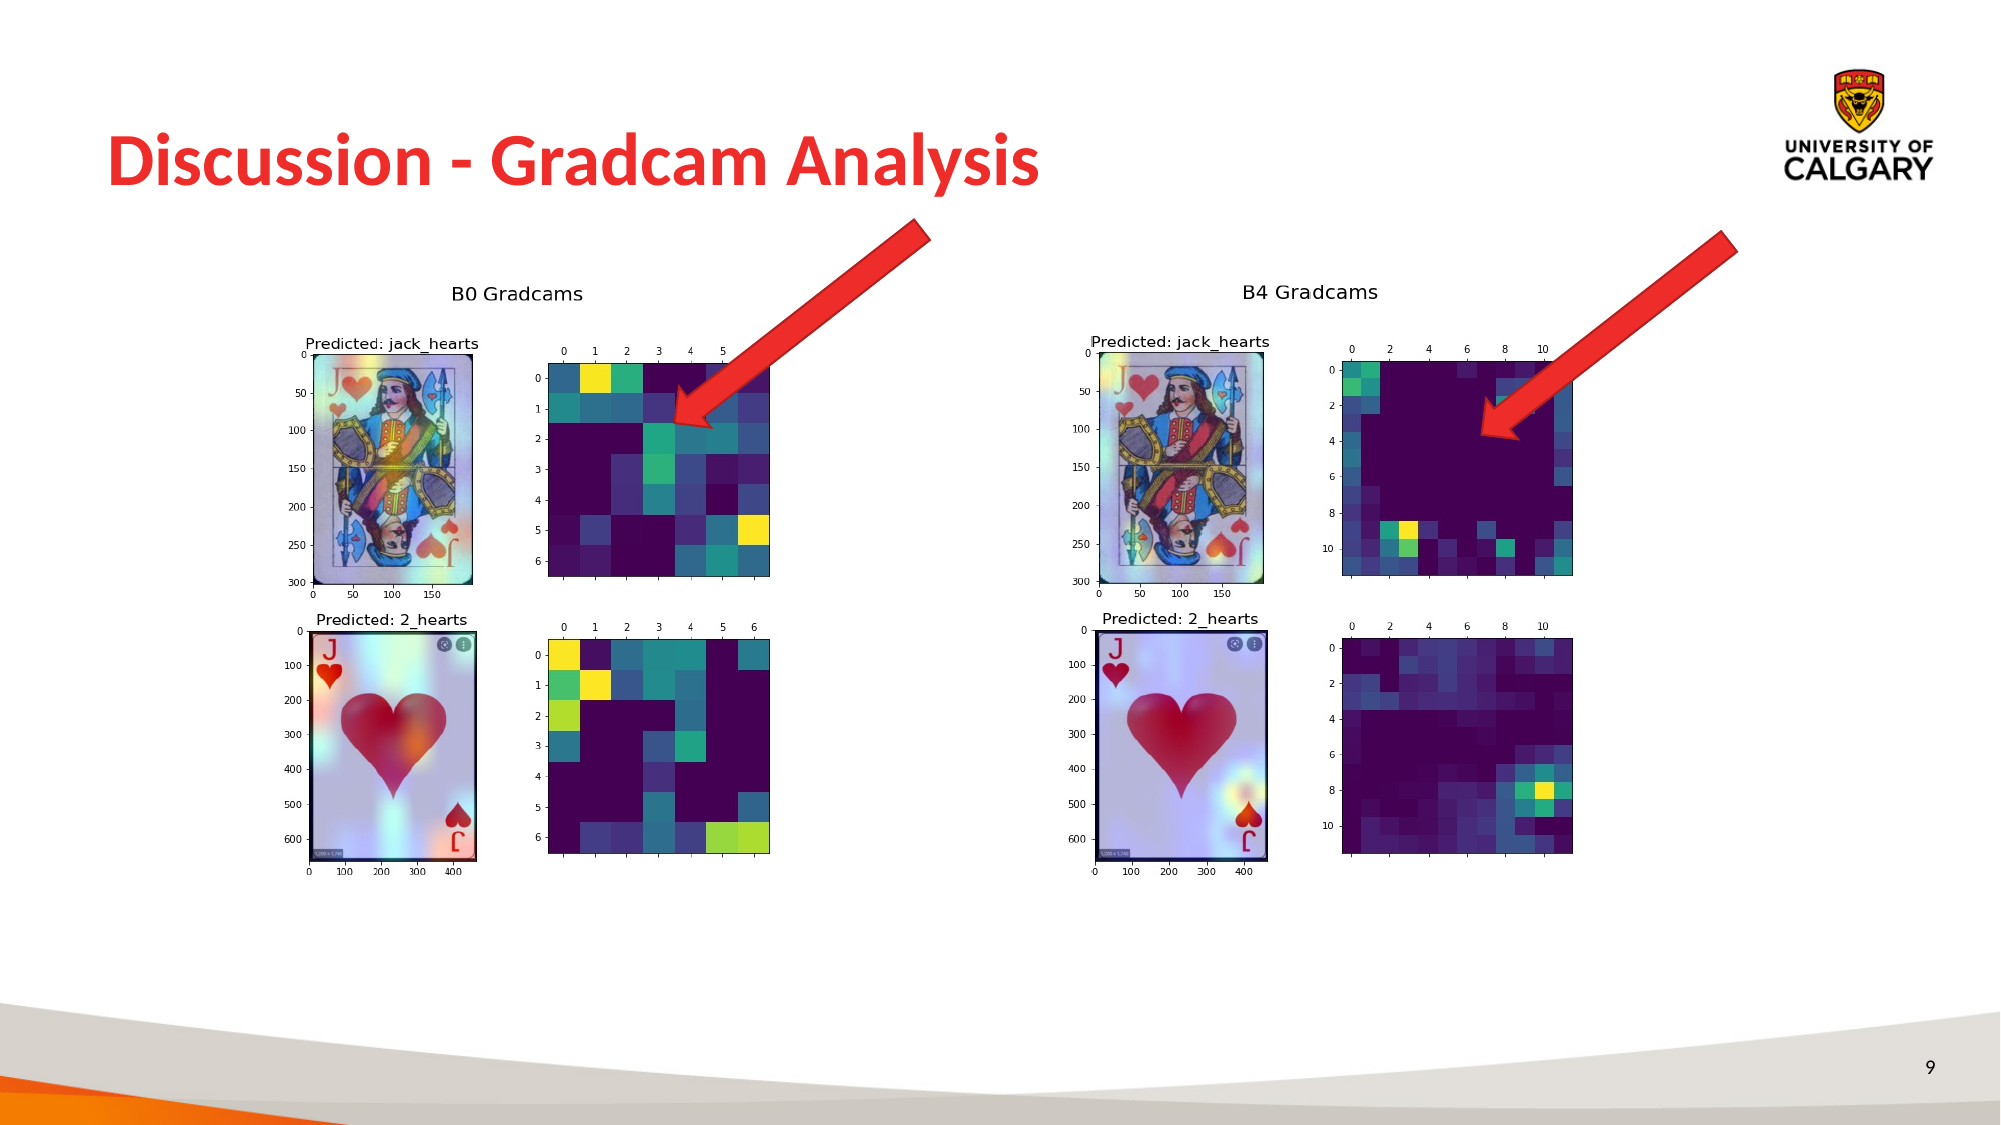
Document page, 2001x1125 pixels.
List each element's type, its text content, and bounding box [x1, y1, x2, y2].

picture [0, 0, 2001, 1125]
slide_number 9 [1500, 1046, 1951, 1107]
text_box [831, 218, 932, 319]
title Discussion - Gradcam Analysis [92, 76, 1688, 246]
text_box [1638, 229, 1739, 331]
